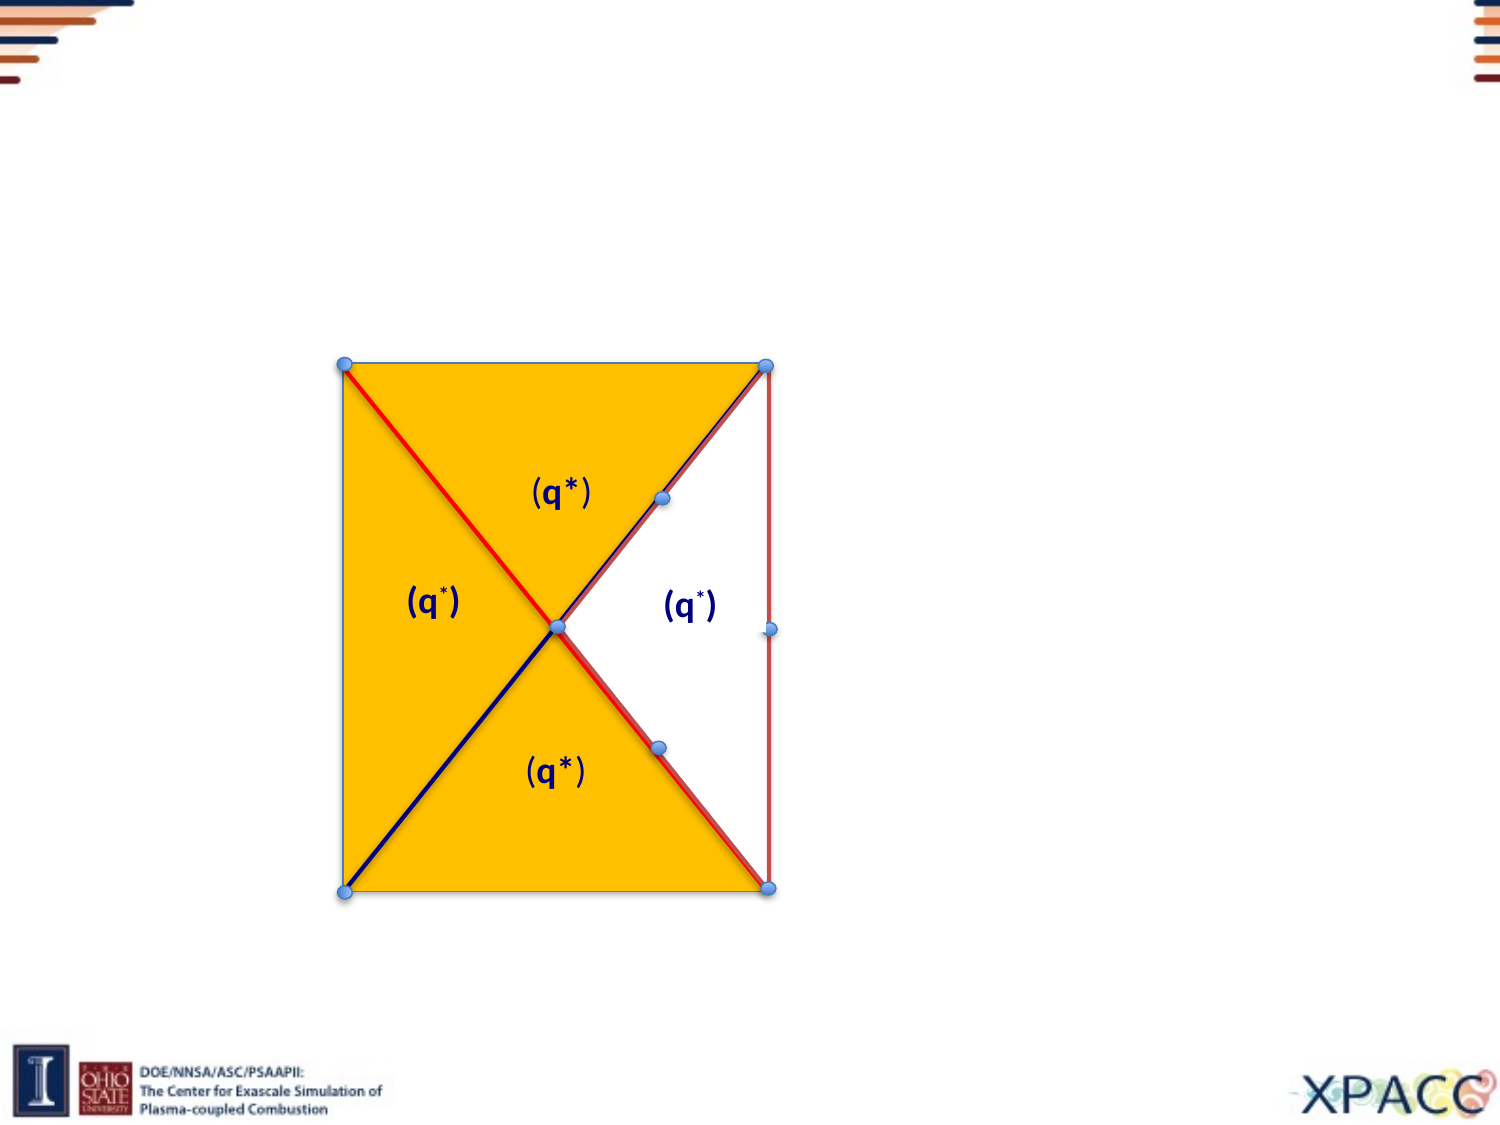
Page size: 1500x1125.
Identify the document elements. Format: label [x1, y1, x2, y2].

text_box [336, 357, 778, 900]
picture [0, 0, 1500, 1125]
